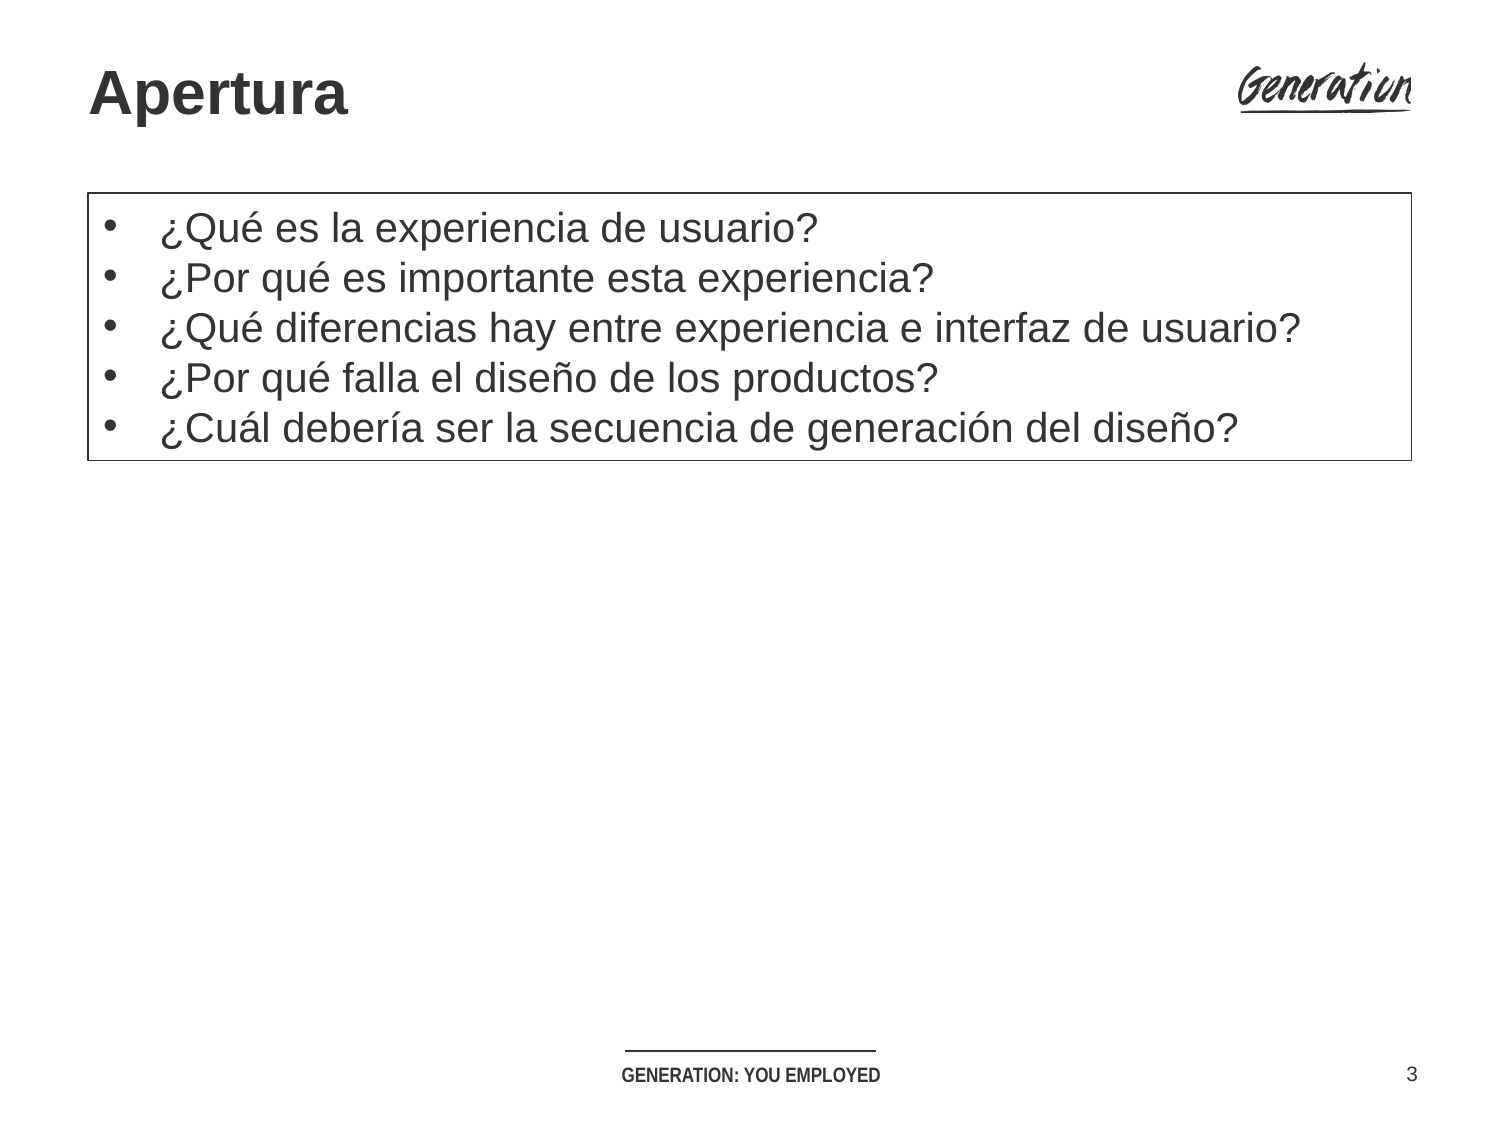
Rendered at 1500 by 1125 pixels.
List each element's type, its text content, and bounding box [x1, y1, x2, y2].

picture [1358, 62, 1411, 113]
title Apertura [88, 45, 1358, 136]
text_box ¿Qué es la experiencia de usuario? ¿Por qué es importante esta experiencia? ¿Qué diferencias hay entre experiencia e interfaz de usuario? ¿Por qué falla el diseño de los productos? ¿Cuál debería ser la secuencia de generación del diseño? [88, 192, 1412, 461]
